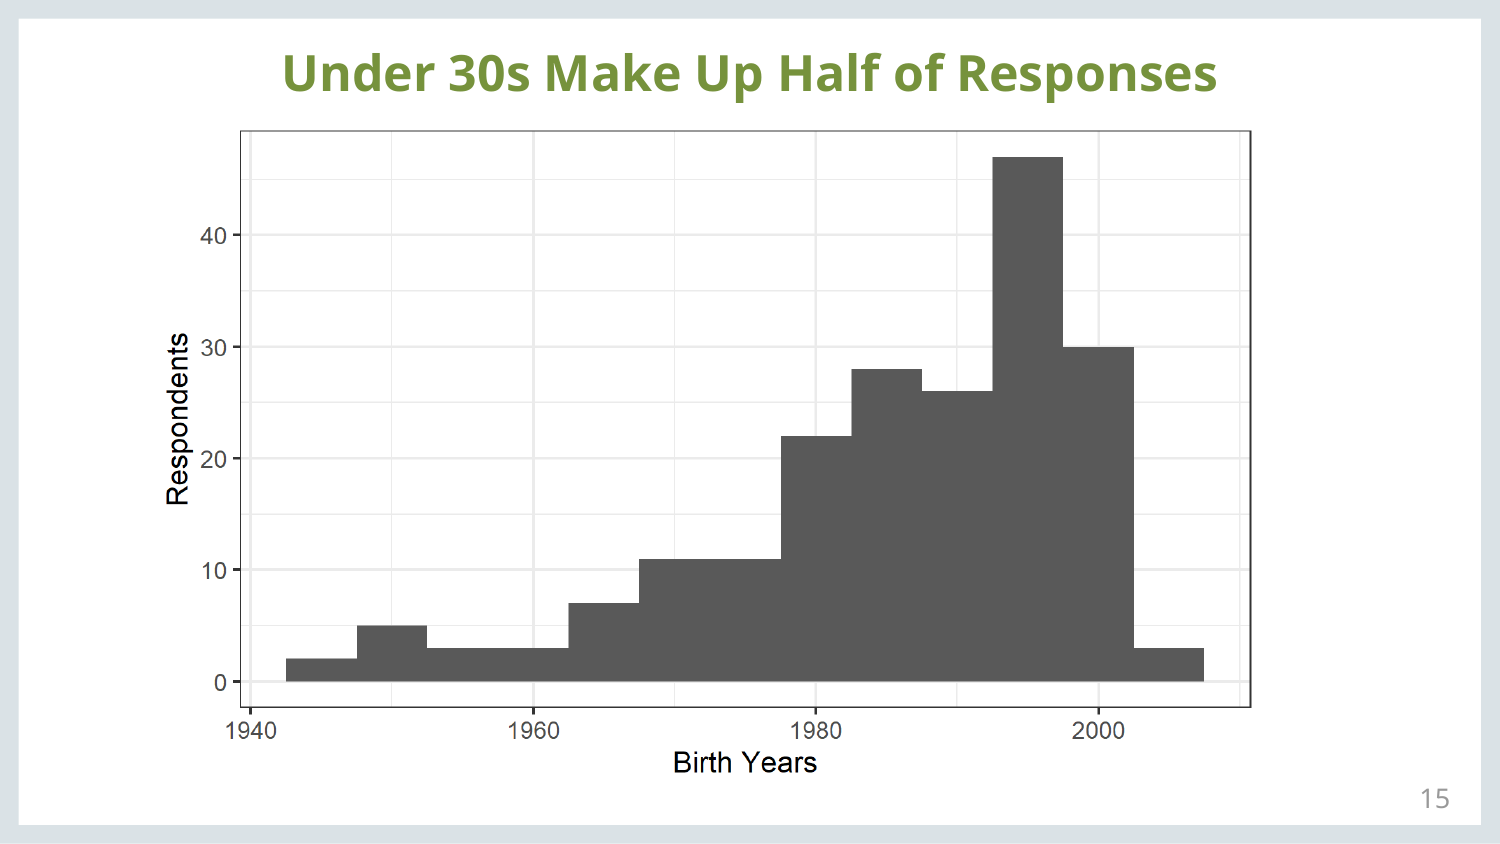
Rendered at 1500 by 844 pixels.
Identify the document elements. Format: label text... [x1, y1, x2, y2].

title Under 30s Make Up Half of Responses [26, 26, 1473, 117]
picture [151, 116, 1265, 793]
slide_number ‹#› [1391, 766, 1466, 832]
